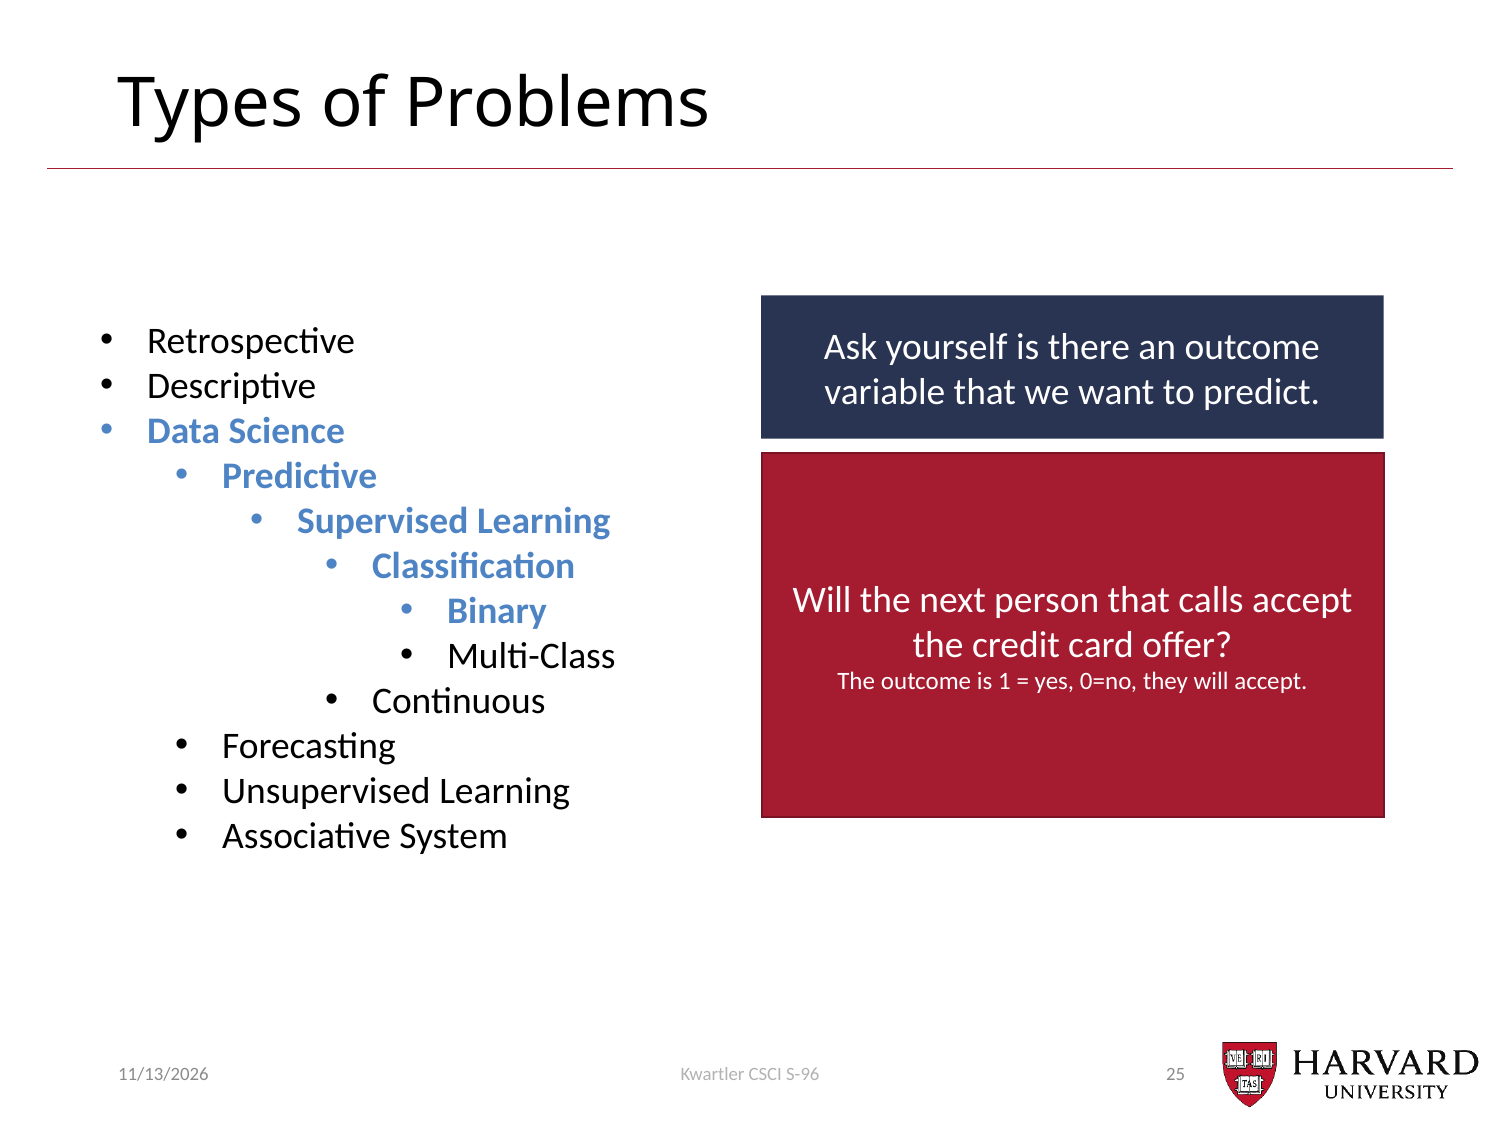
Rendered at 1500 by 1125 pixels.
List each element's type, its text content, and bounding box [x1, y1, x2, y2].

text_box Will the next person that calls accept the credit card offer? The outcome is 1 = yes, 0=no, they will accept. [761, 452, 1385, 818]
picture [1200, 1024, 1500, 1125]
text_box Ask yourself is there an outcome variable that we want to predict. [760, 294, 1385, 440]
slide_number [103, 1042, 441, 1103]
title Types of Problems [103, 59, 1397, 157]
footer Kwartler CSCI S-96 [496, 1042, 1004, 1103]
text_box Retrospective Descriptive Data Science Predictive Supervised Learning Classification Binary Multi-Class Continuous Forecasting Unsupervised Learning Associative System [85, 308, 631, 909]
slide_number 25 [1059, 1042, 1200, 1103]
